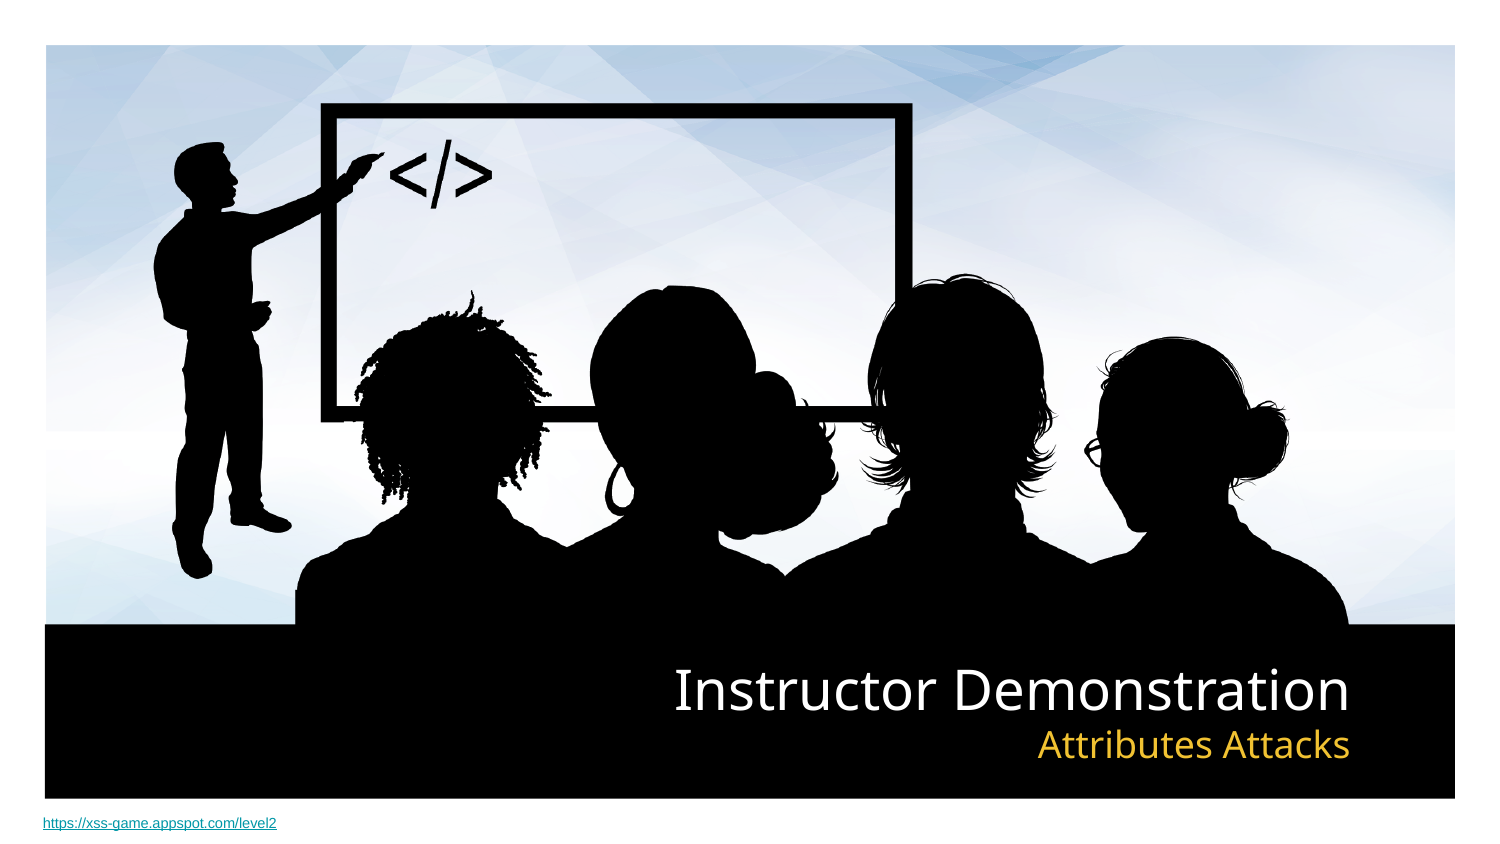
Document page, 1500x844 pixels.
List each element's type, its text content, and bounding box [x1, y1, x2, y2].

subtitle https://xss-game.appspot.com/level2 [0, 806, 1306, 844]
picture [45, 0, 1468, 630]
title Attributes Attacks [0, 719, 1500, 799]
